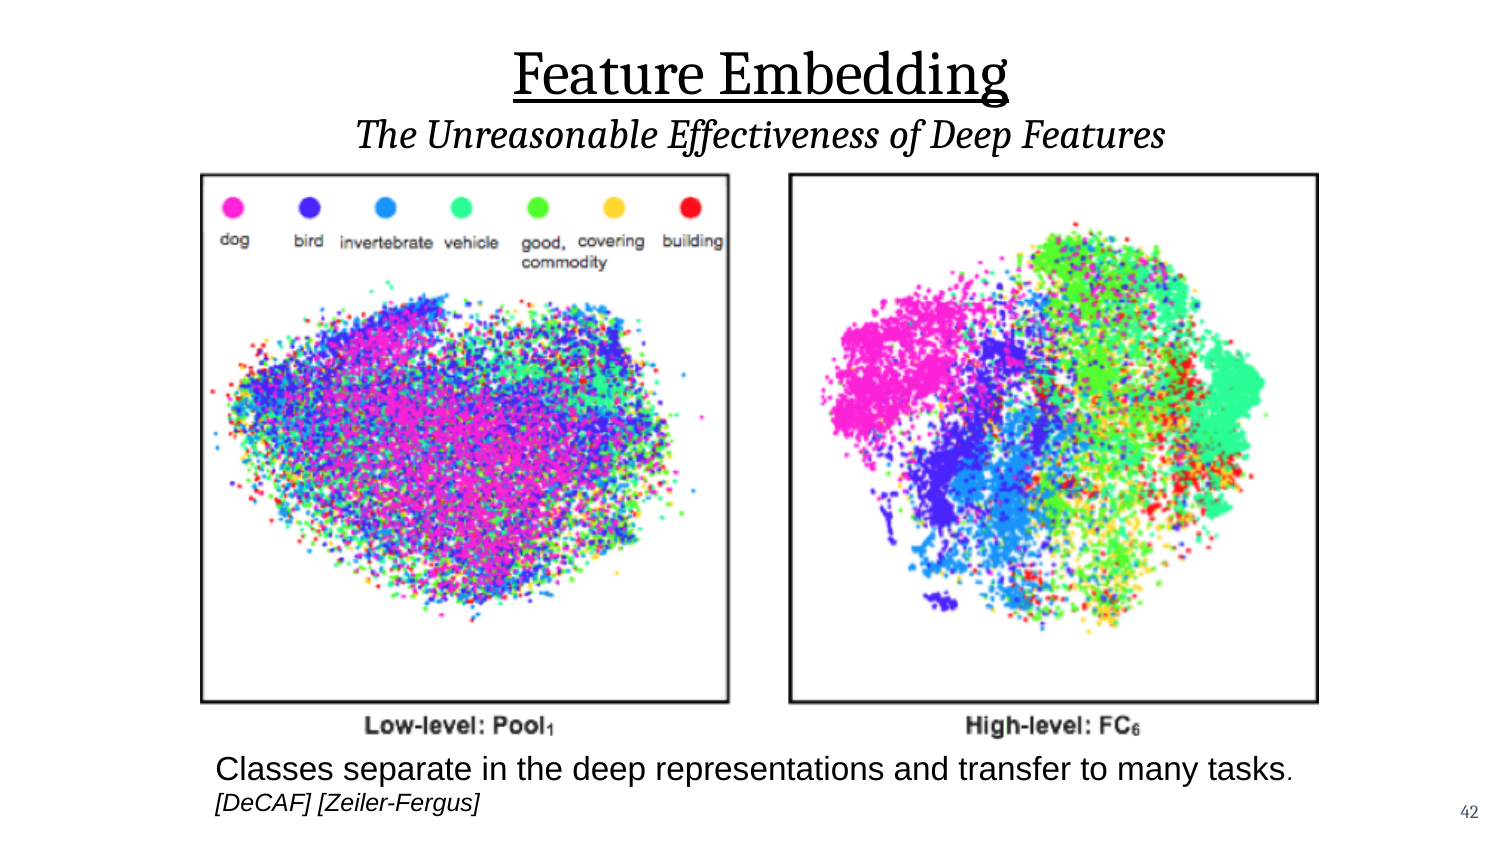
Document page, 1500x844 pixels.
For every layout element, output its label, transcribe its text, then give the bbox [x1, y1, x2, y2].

text_box Classes separate in the deep representations and transfer to many tasks. [DeCAF] [Zeiler-Fergus] [200, 731, 1325, 827]
title Feature Embedding The Unreasonable Effectiveness of Deep Features [200, 31, 1322, 173]
picture [200, 171, 1320, 745]
slide_number ‹#› [1403, 779, 1494, 844]
